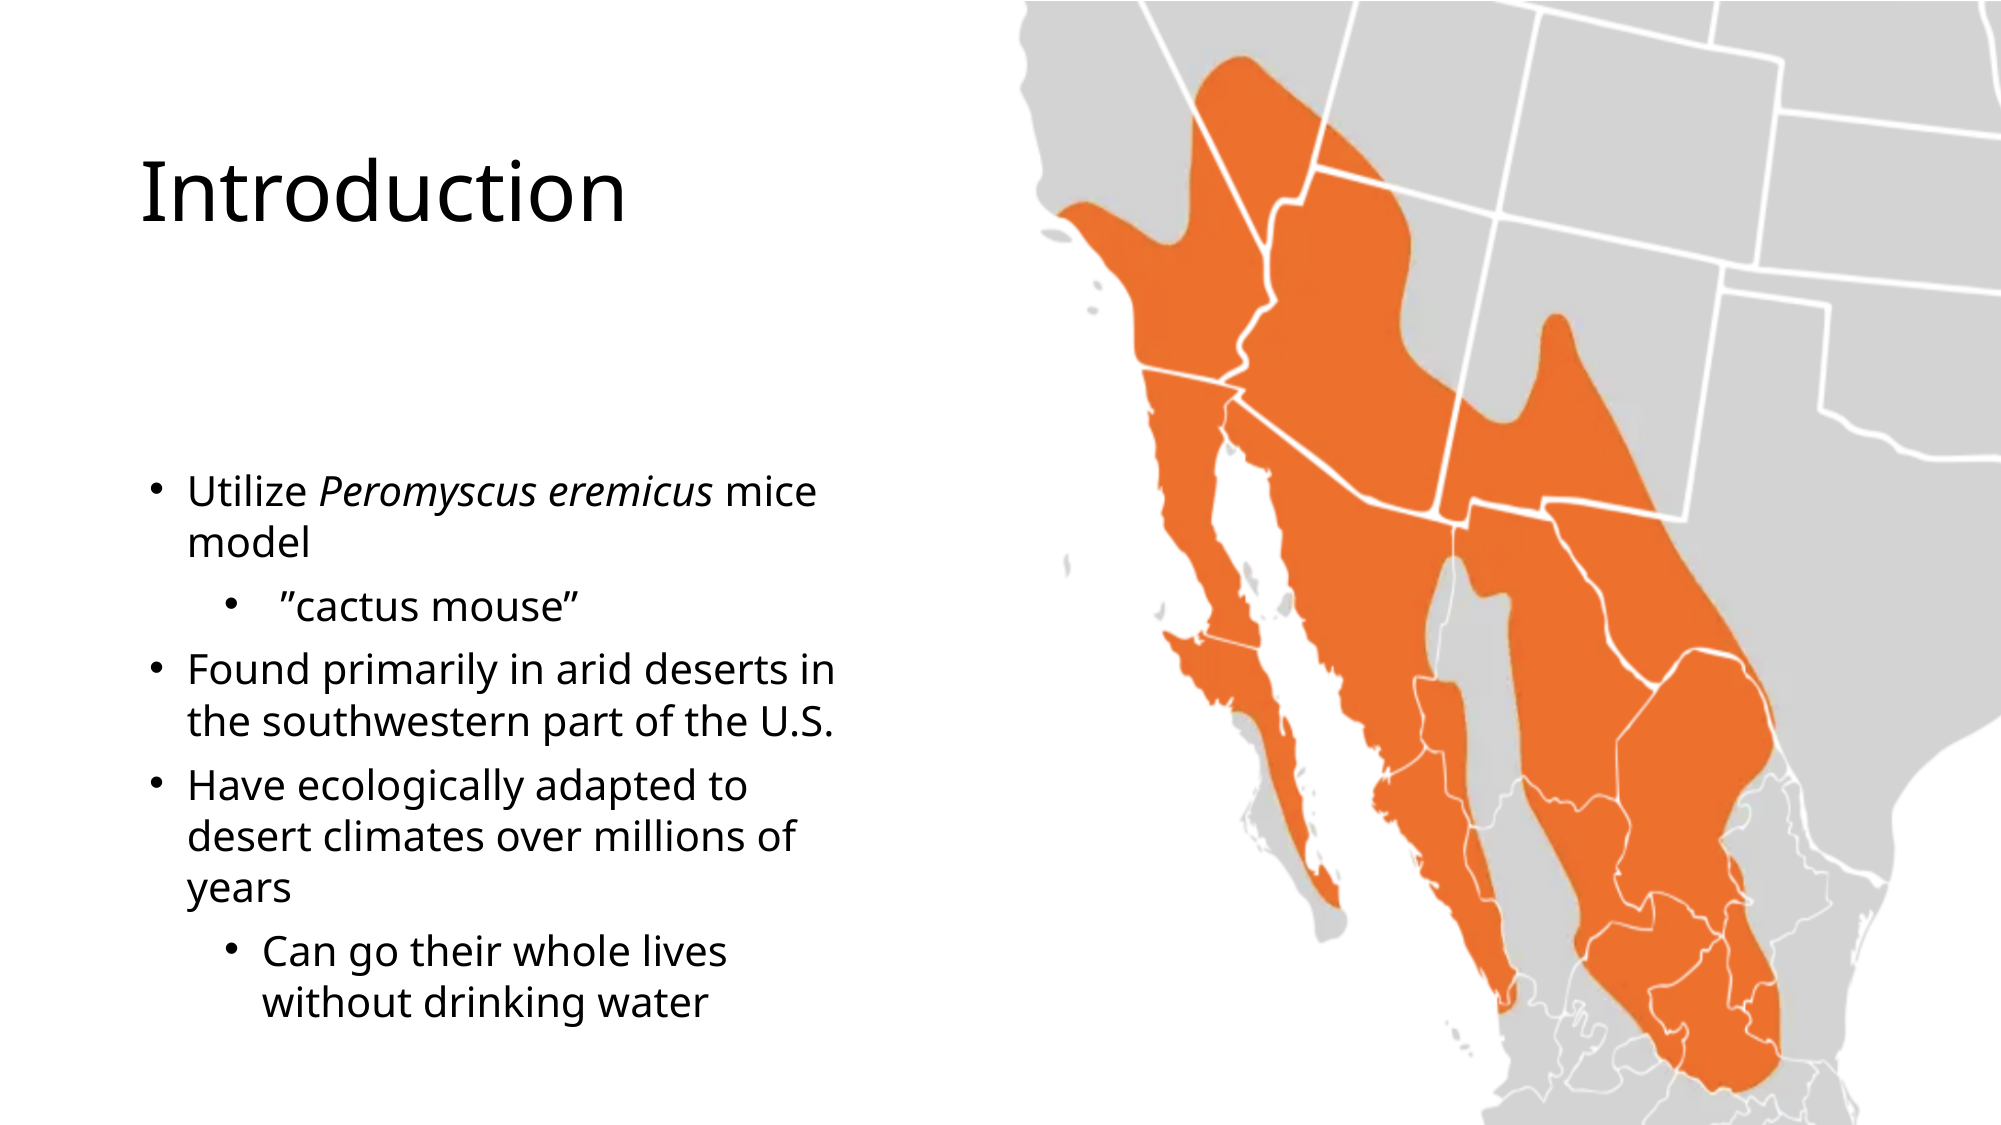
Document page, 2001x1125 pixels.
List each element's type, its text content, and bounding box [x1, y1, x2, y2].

picture [999, 0, 2001, 1125]
text_box Utilize Peromyscus eremicus mice model ”cactus mouse” Found primarily in arid deserts in the southwestern part of the U.S. Have ecologically adapted to desert climates over millions of years Can go their whole lives without drinking water [124, 450, 888, 1043]
text_box Introduction [124, 57, 888, 324]
